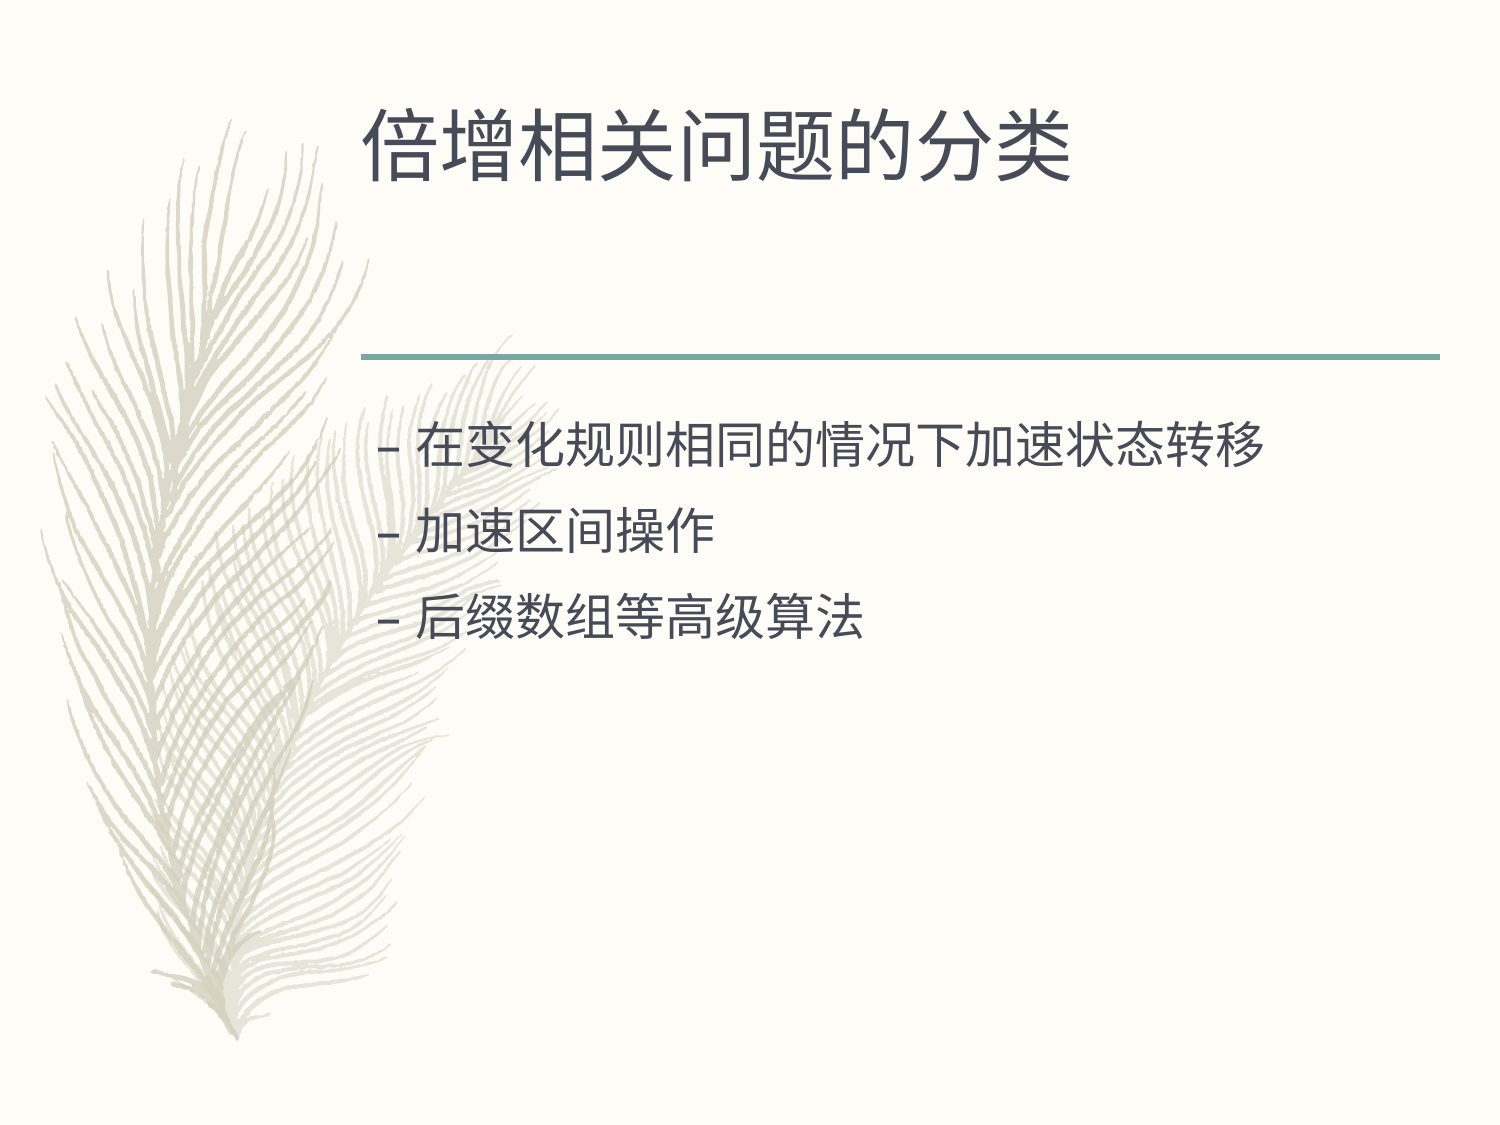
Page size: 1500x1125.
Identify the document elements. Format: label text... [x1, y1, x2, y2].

list 在变化规则相同的情况下加速状态转移 加速区间操作 后缀数组等高级算法 [360, 399, 1440, 999]
title 倍增相关问题的分类 [345, 93, 1440, 350]
